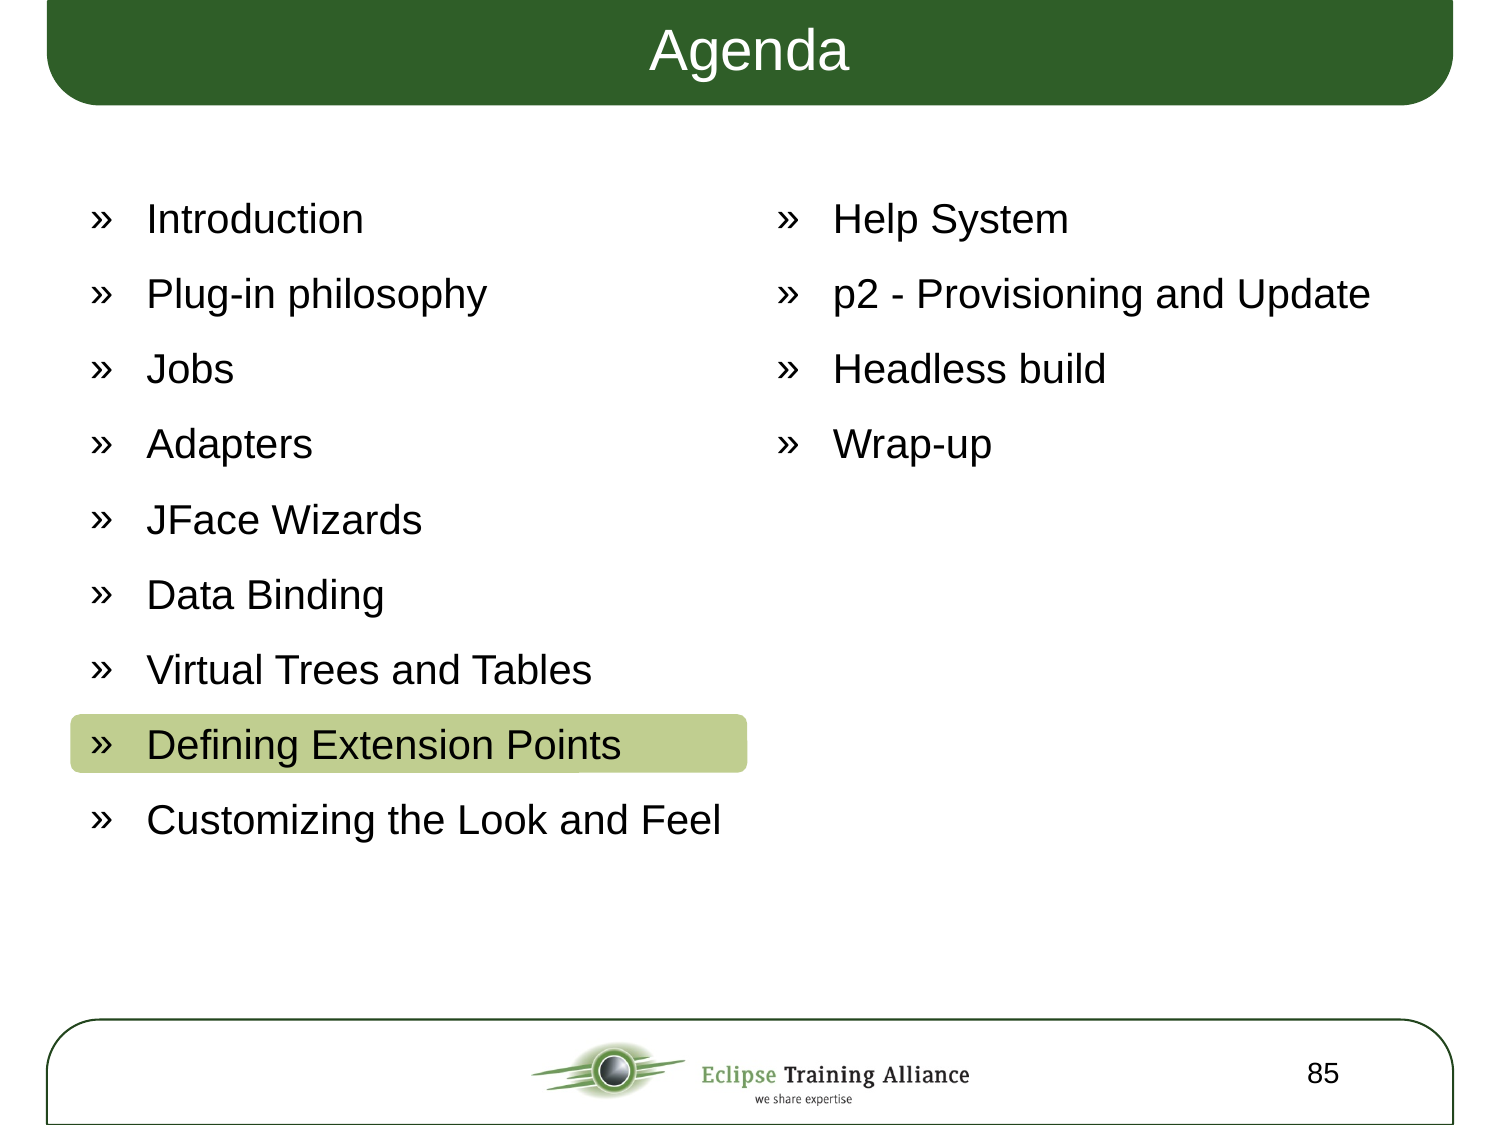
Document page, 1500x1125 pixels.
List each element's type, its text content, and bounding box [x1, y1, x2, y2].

list Introduction Plug-in philosophy Jobs Adapters JFace Wizards Data Binding Virtual Trees and Tables Defining Extension Points Customizing the Look and Feel [75, 184, 738, 1000]
list Help System p2 - Provisioning and Update Headless build Wrap-up [761, 184, 1425, 997]
slide_number 85 [1235, 1042, 1412, 1103]
text_box [738, 712, 750, 775]
title Agenda [82, 0, 1418, 94]
text_box [68, 713, 75, 774]
picture [531, 1038, 969, 1106]
